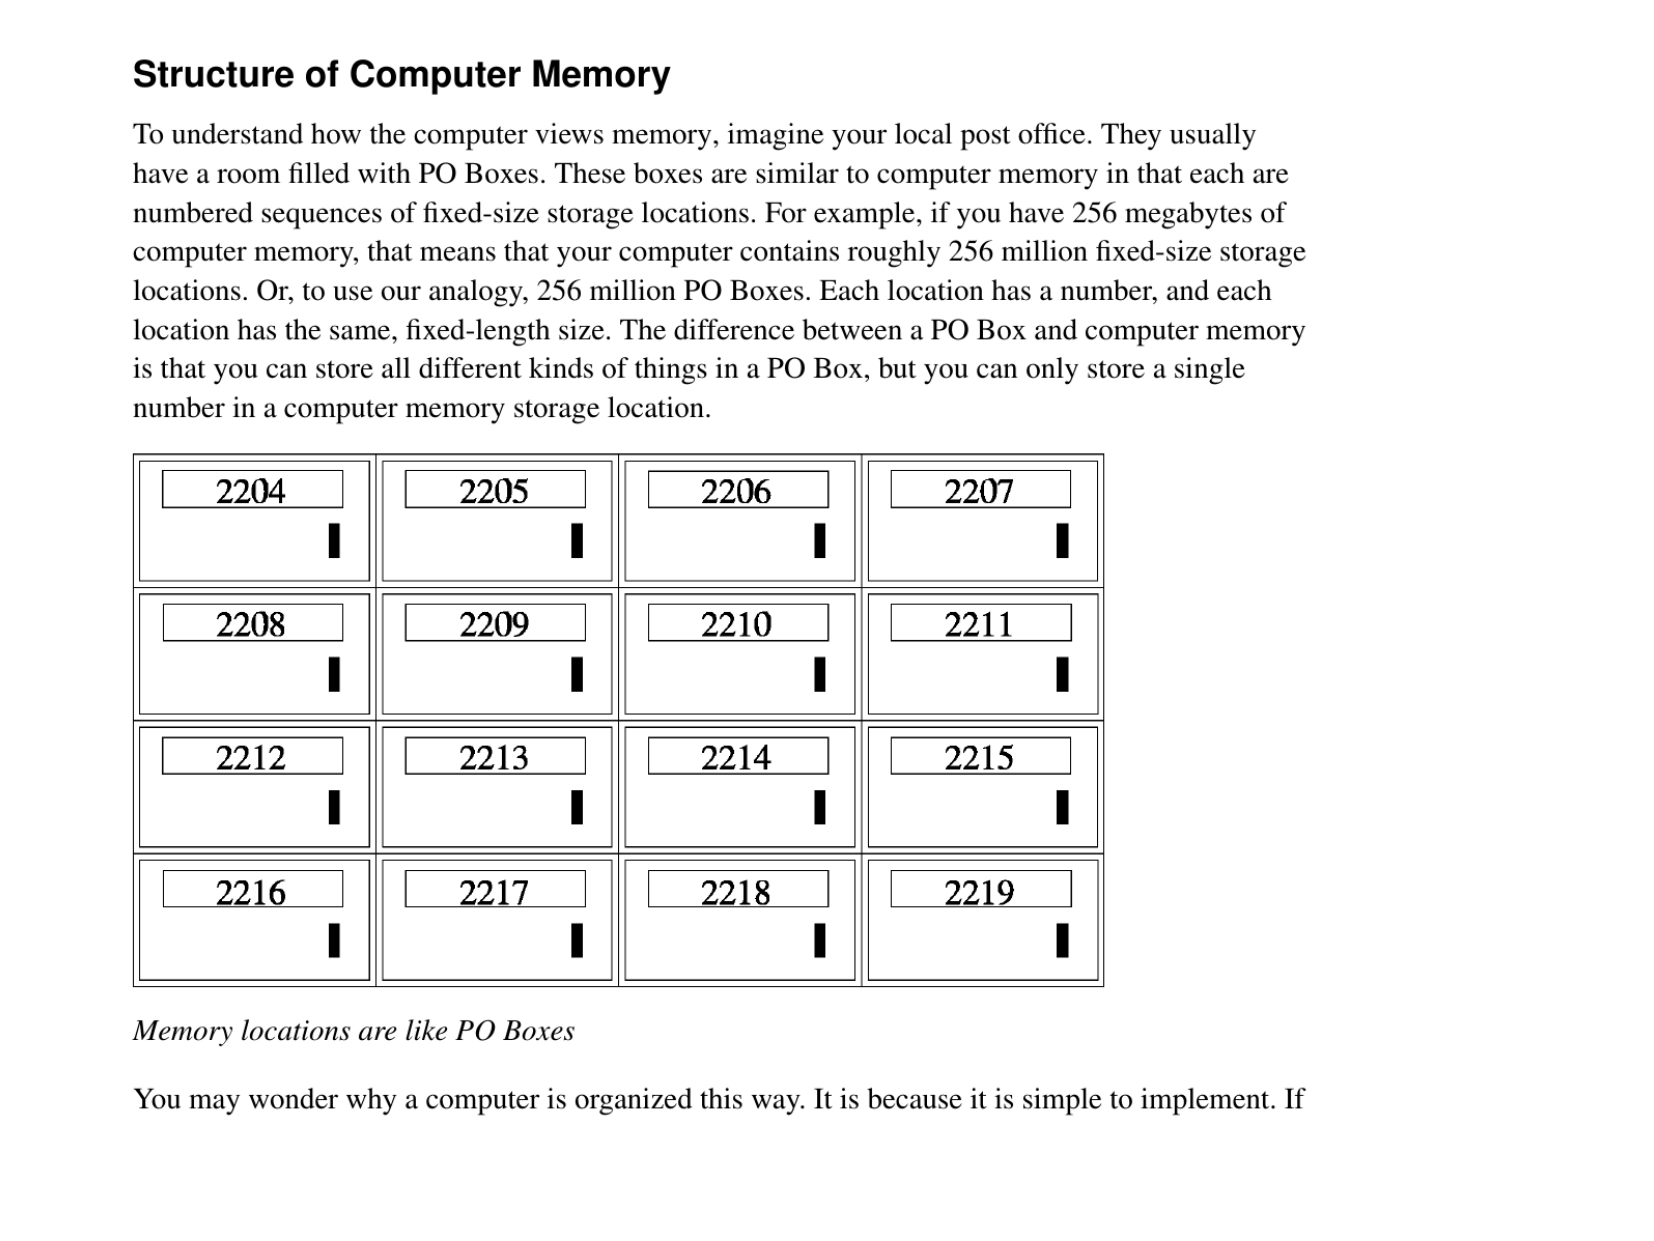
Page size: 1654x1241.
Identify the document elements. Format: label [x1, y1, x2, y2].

picture [108, 44, 1351, 1126]
